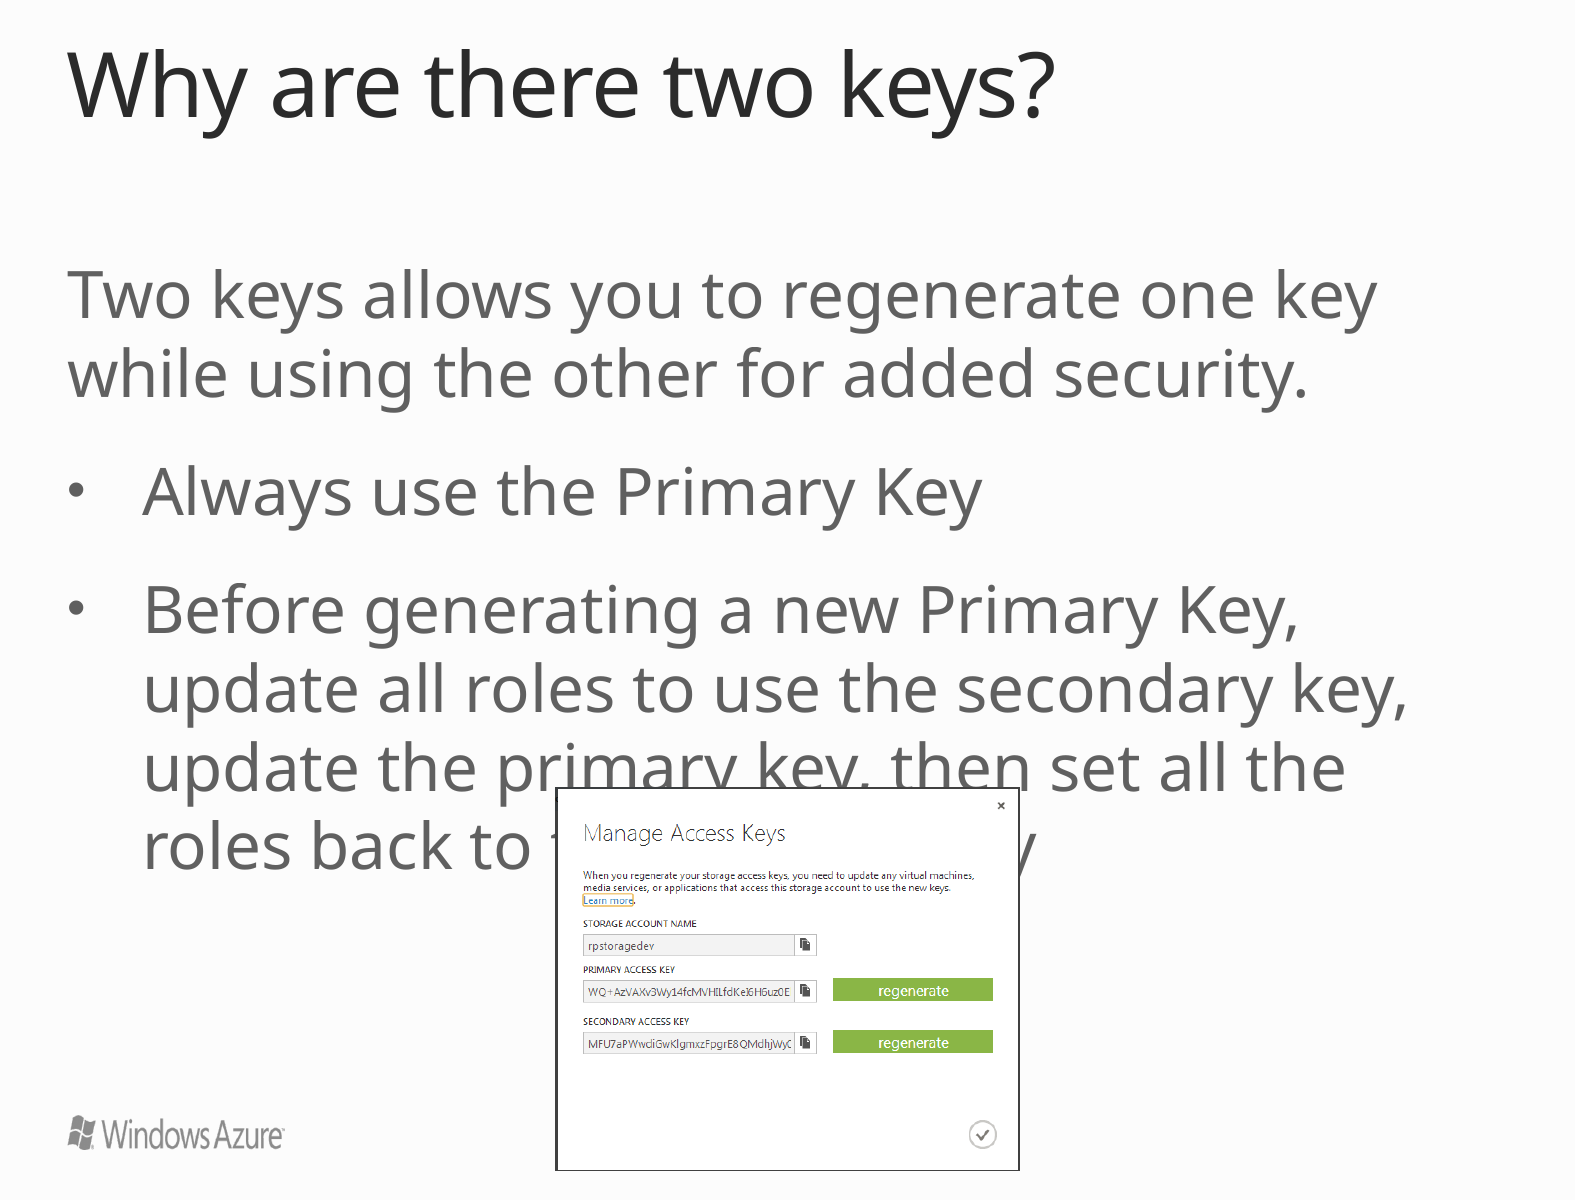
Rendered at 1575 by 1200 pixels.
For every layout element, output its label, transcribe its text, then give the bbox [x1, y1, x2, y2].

list Two keys allows you to regenerate one key while using the other for added security. Always use the Primary Key Before generating a new Primary Key, update all roles to use the secondary key, update the primary key, then set all the roles back to the Primary Key [67, 253, 1508, 763]
title Why are there two keys? [66, 39, 1509, 137]
picture [554, 787, 1021, 1171]
